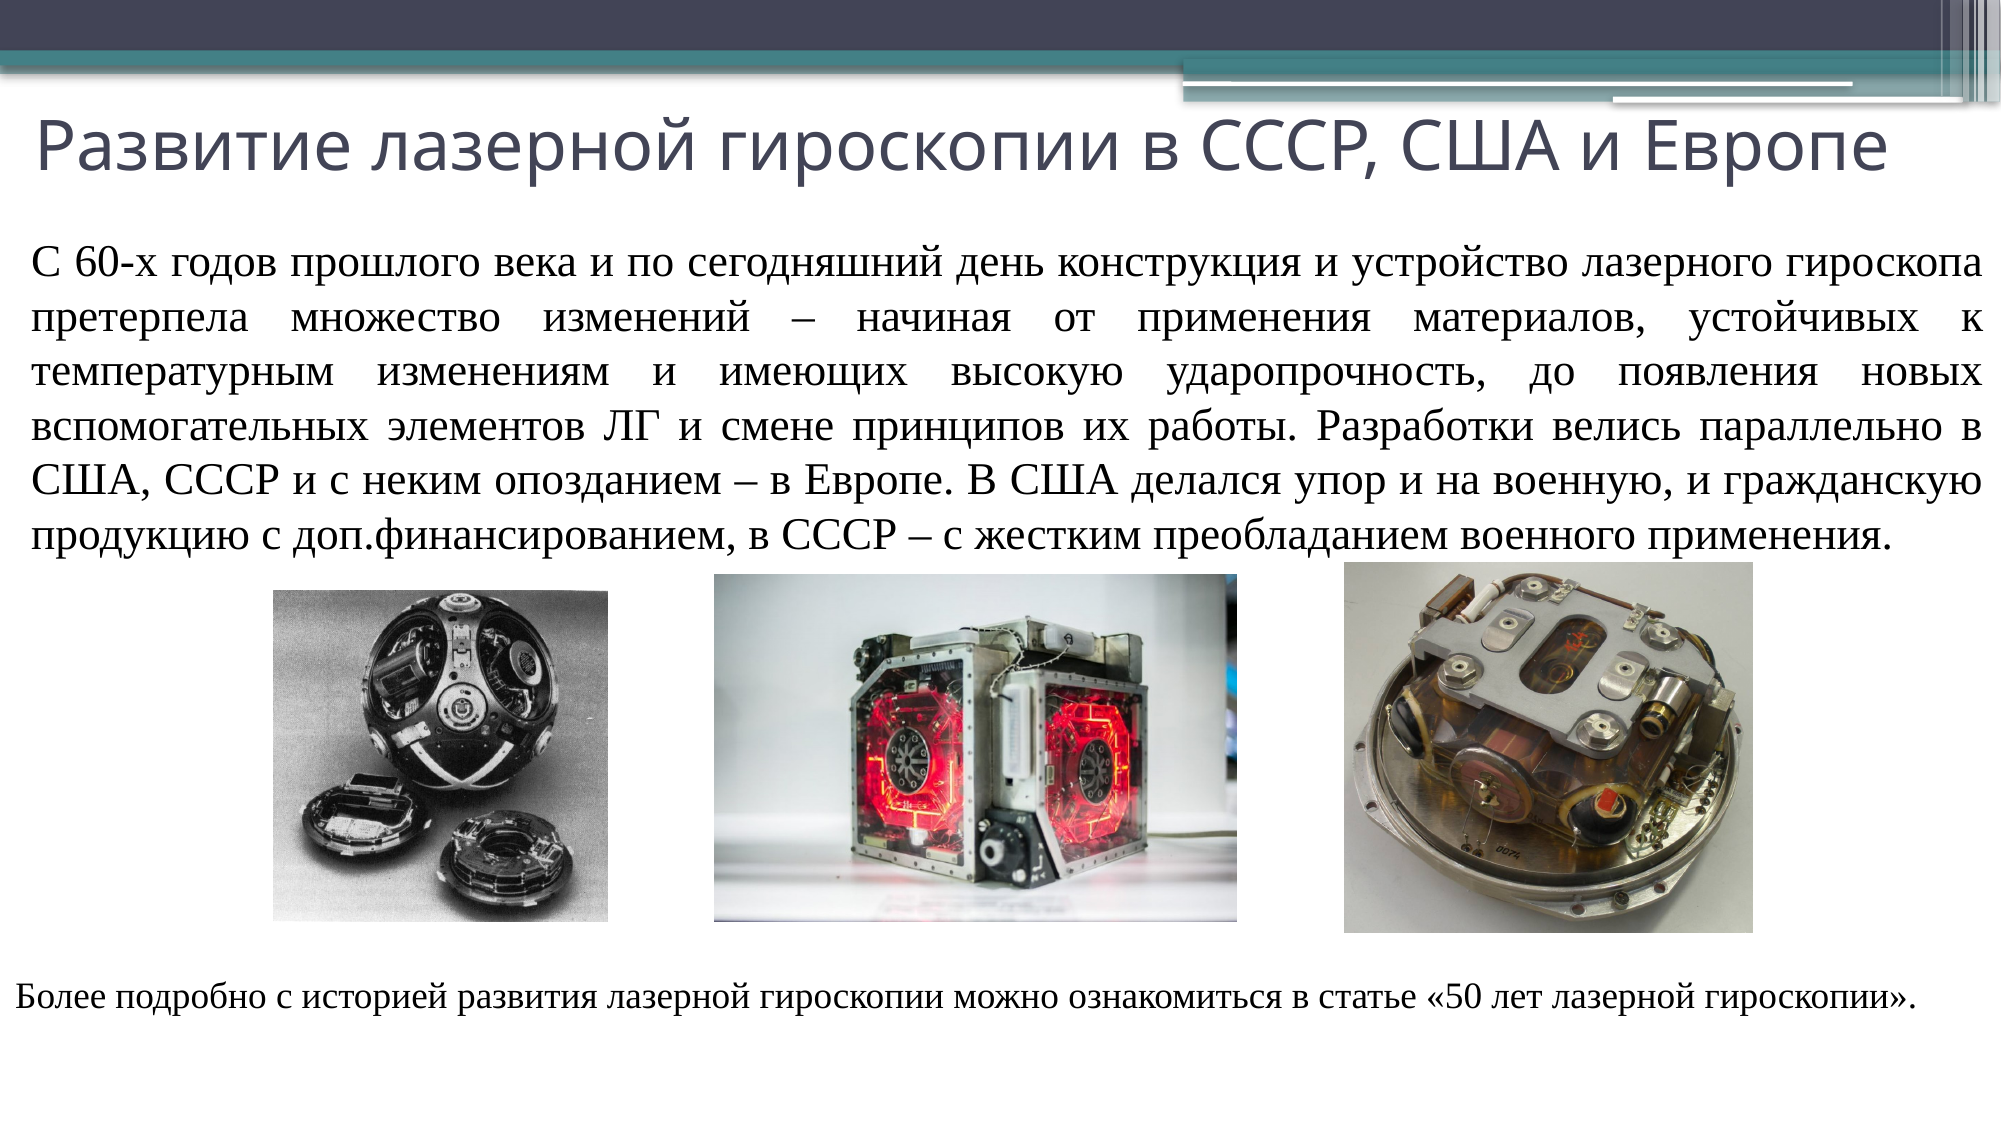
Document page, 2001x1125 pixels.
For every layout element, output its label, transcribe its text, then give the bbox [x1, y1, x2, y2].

title Развитие лазерной гироскопии в СССР, США и Европе [19, 54, 1957, 224]
picture [713, 573, 1237, 922]
list С 60-х годов прошлого века и по сегодняшний день конструкция и устройство лазерного гироскопа претерпела множество изменений – начиная от применения материалов, устойчивых к температурным изменениям и имеющих высокую ударопрочность, до появления новых вспомогательных элементов ЛГ и смене принципов их работы. Разработки велись параллельно в США, СССР и с неким опозданием – в Европе. В США делался упор и на военную, и гражданскую продукцию с доп.финансированием, в СССР – с жестким преобладанием военного применения. [0, 224, 2000, 587]
picture [1343, 562, 1753, 934]
text_box Более подробно с историей развития лазерной гироскопии можно ознакомиться в статье «50 лет лазерной гироскопии». [0, 964, 1985, 1064]
picture [273, 590, 608, 922]
